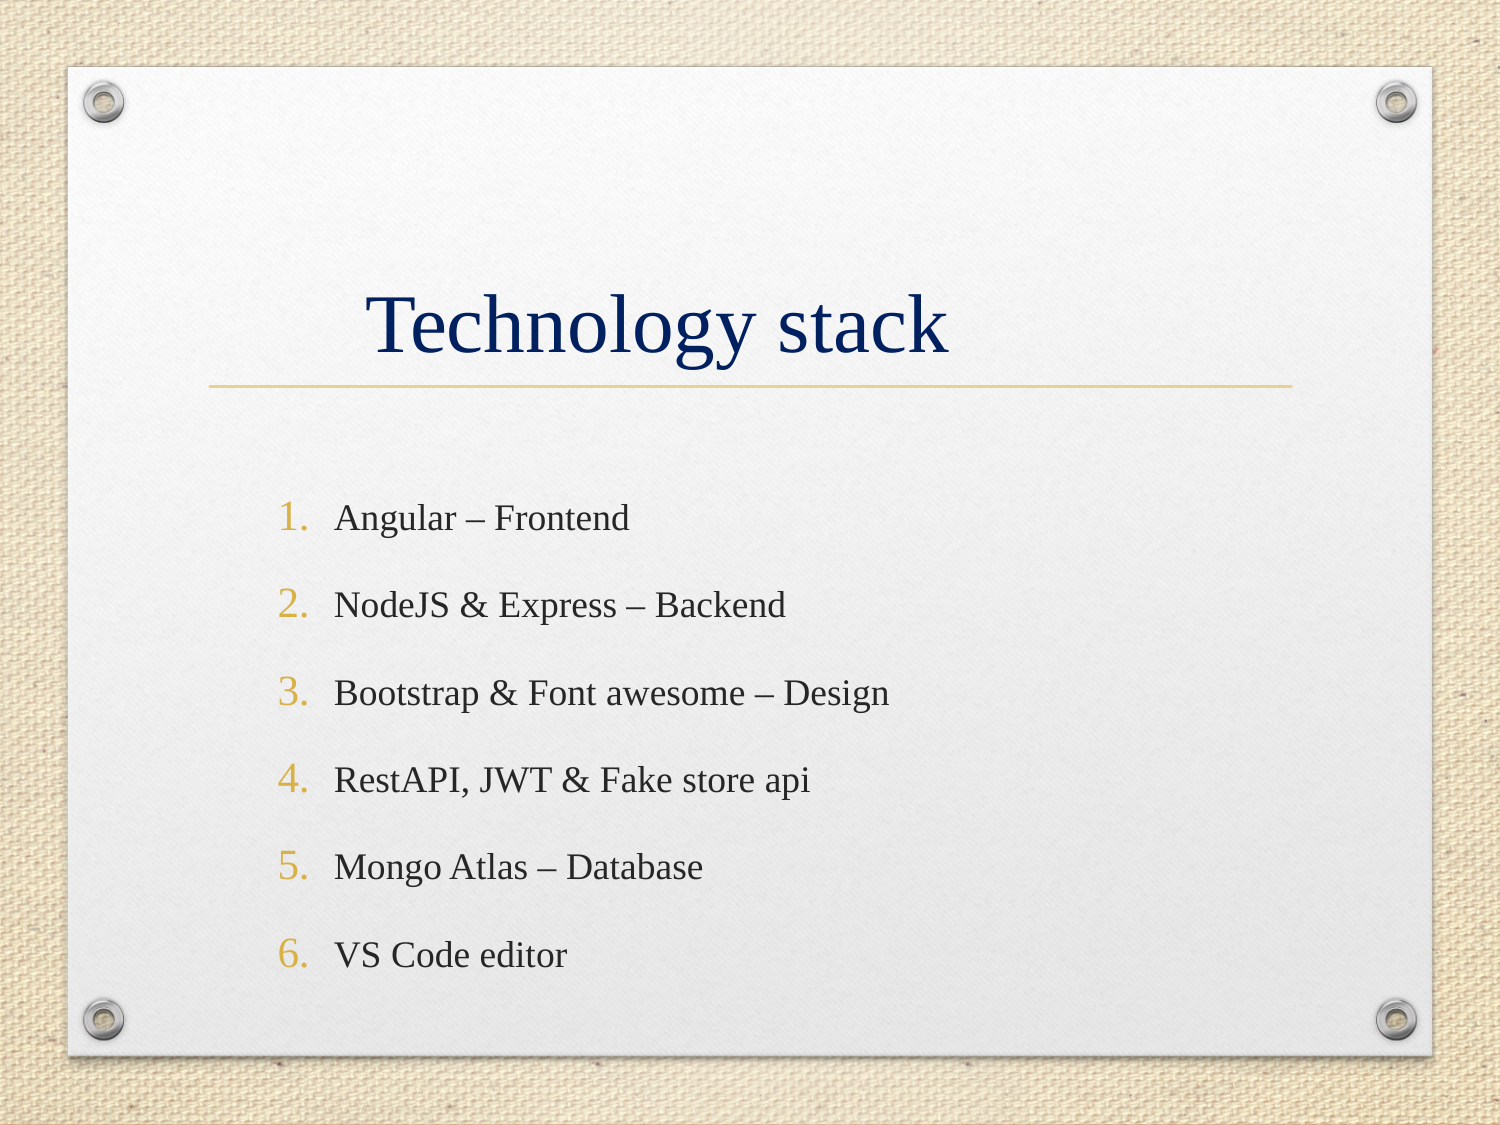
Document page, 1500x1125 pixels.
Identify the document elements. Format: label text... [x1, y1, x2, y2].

title Technology stack [99, 212, 1216, 427]
list Angular – Frontend NodeJS & Express – Backend Bootstrap & Font awesome – Design RestAPI, JWT & Fake store api Mongo Atlas – Database VS Code editor [262, 462, 1250, 1013]
picture [0, 0, 1500, 1125]
